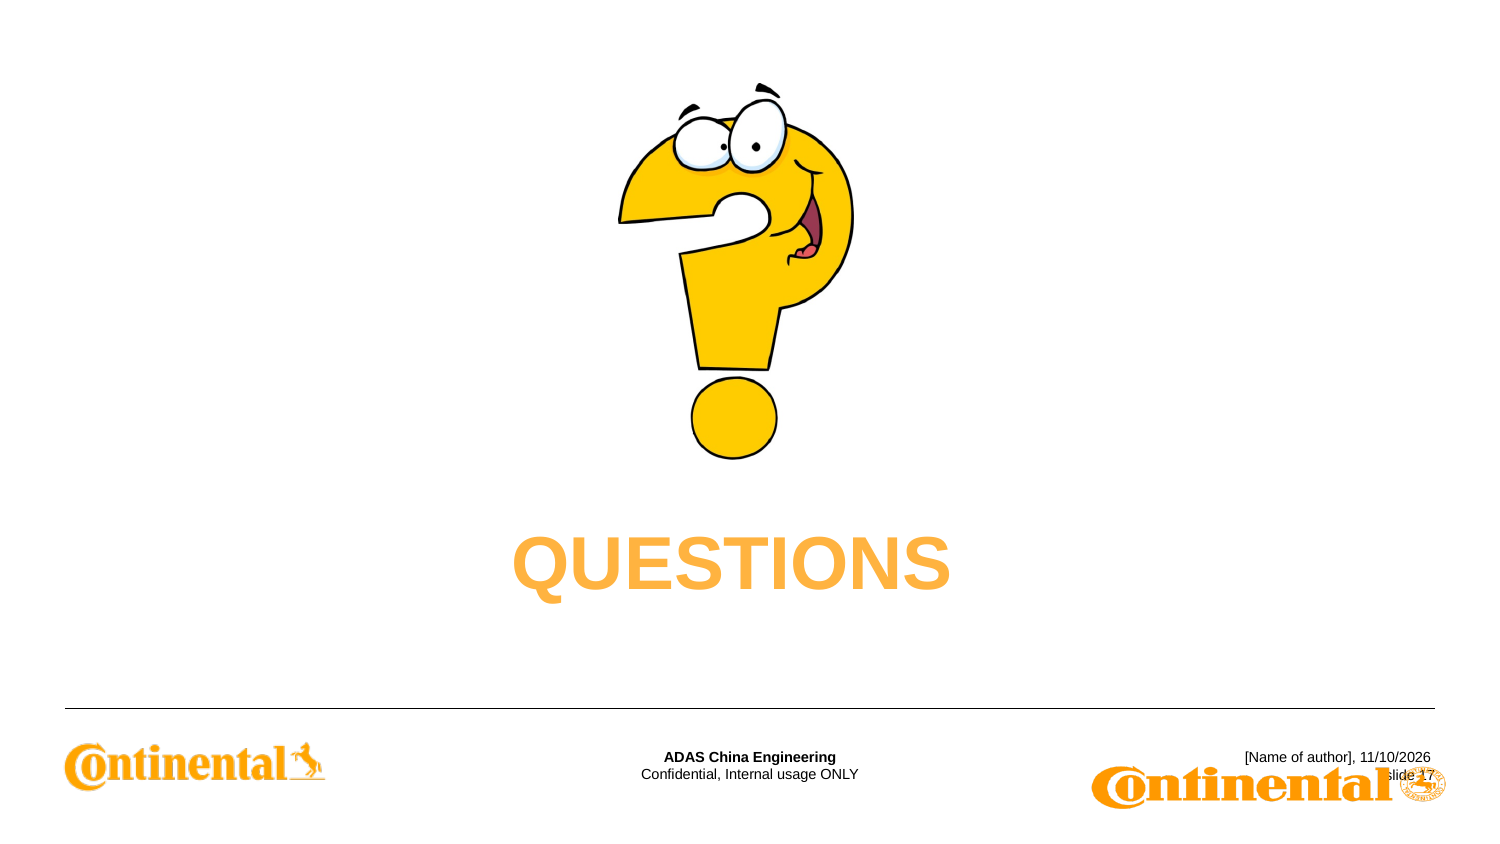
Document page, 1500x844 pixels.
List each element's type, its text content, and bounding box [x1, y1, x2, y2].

picture [618, 83, 854, 460]
text_box QUESTIONS [496, 507, 1004, 612]
picture [1087, 763, 1449, 810]
